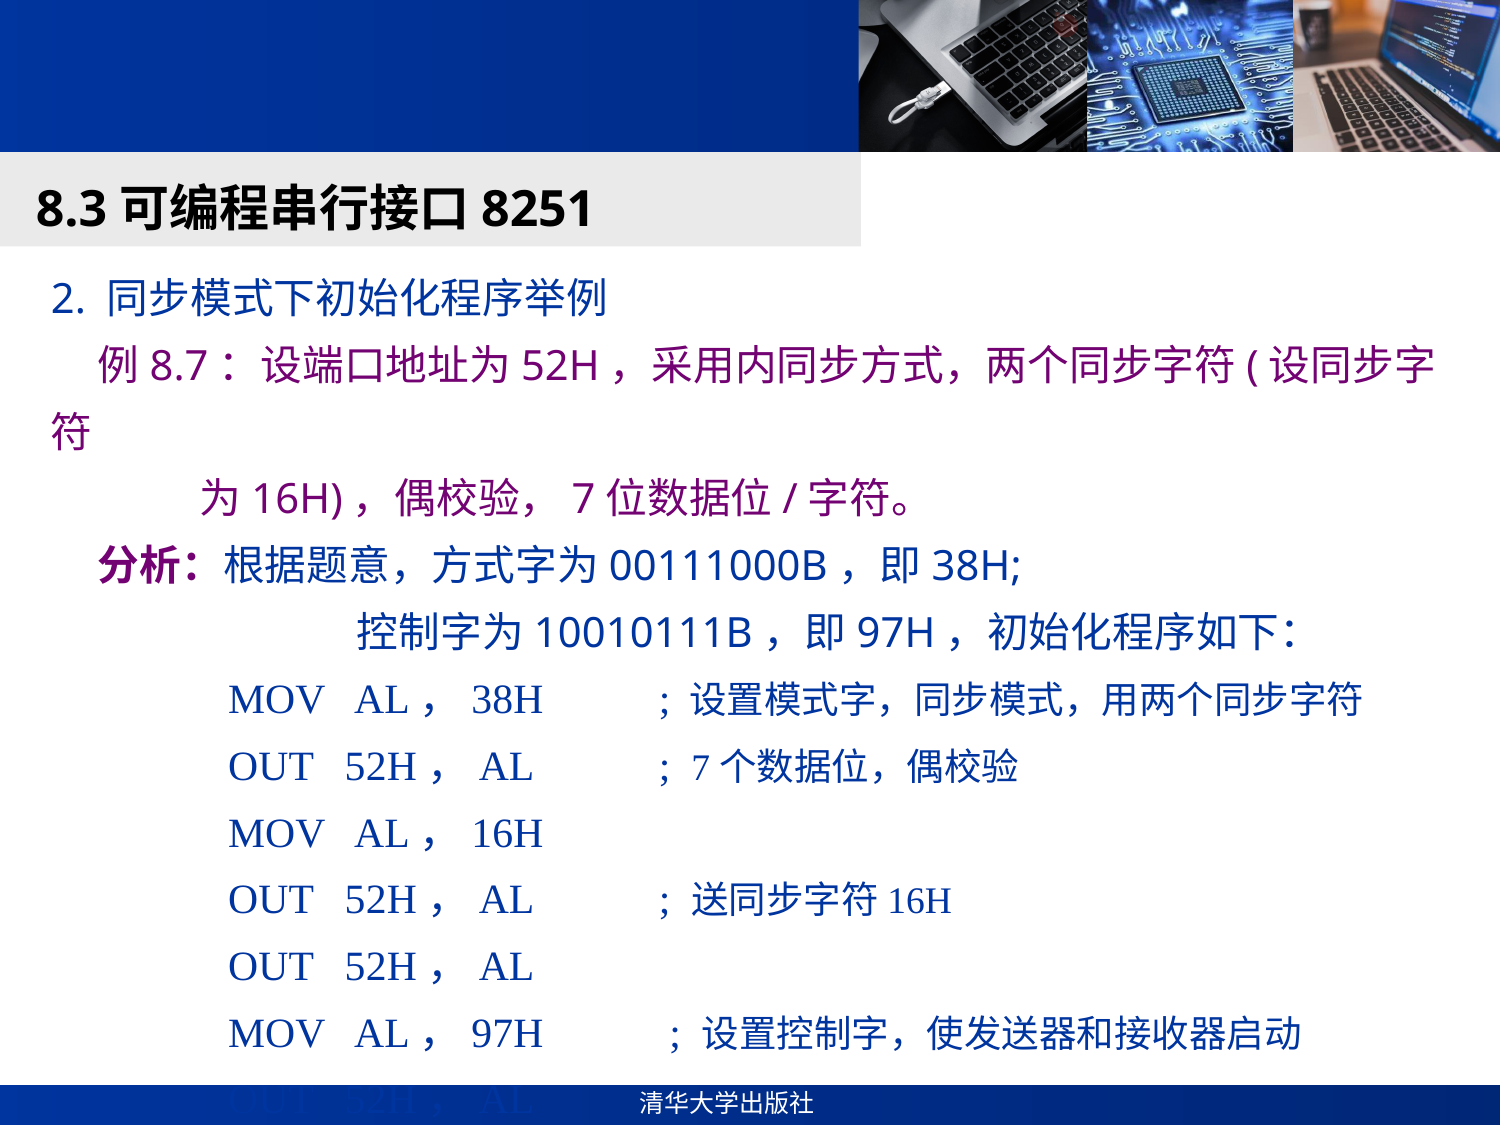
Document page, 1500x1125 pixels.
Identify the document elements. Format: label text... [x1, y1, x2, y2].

list 8.3可编程串行接口8251 [21, 168, 878, 258]
list 2. 同步模式下初始化程序举例 例8.7：设端口地址为52H，采用内同步方式，两个同步字符(设同步字符 为16H)，偶校验，7位数据位/字符。 分析：根据题意，方式字为00111000B，即38H; 控制字为10010111B，即97H，初始化程序如下： MOV AL，38H ; 设置模式字，同步模式，用两个同步字符 OUT 52H，AL ; 7个数据位，偶校验 MOV AL，16H OUT 52H，AL ; 送同步字符16H OUT 52H，AL MOV AL，97H ; 设置控制字，使发送器和接收器启动 OUT 52H，AL [36, 247, 1464, 1084]
picture [858, 0, 1500, 152]
